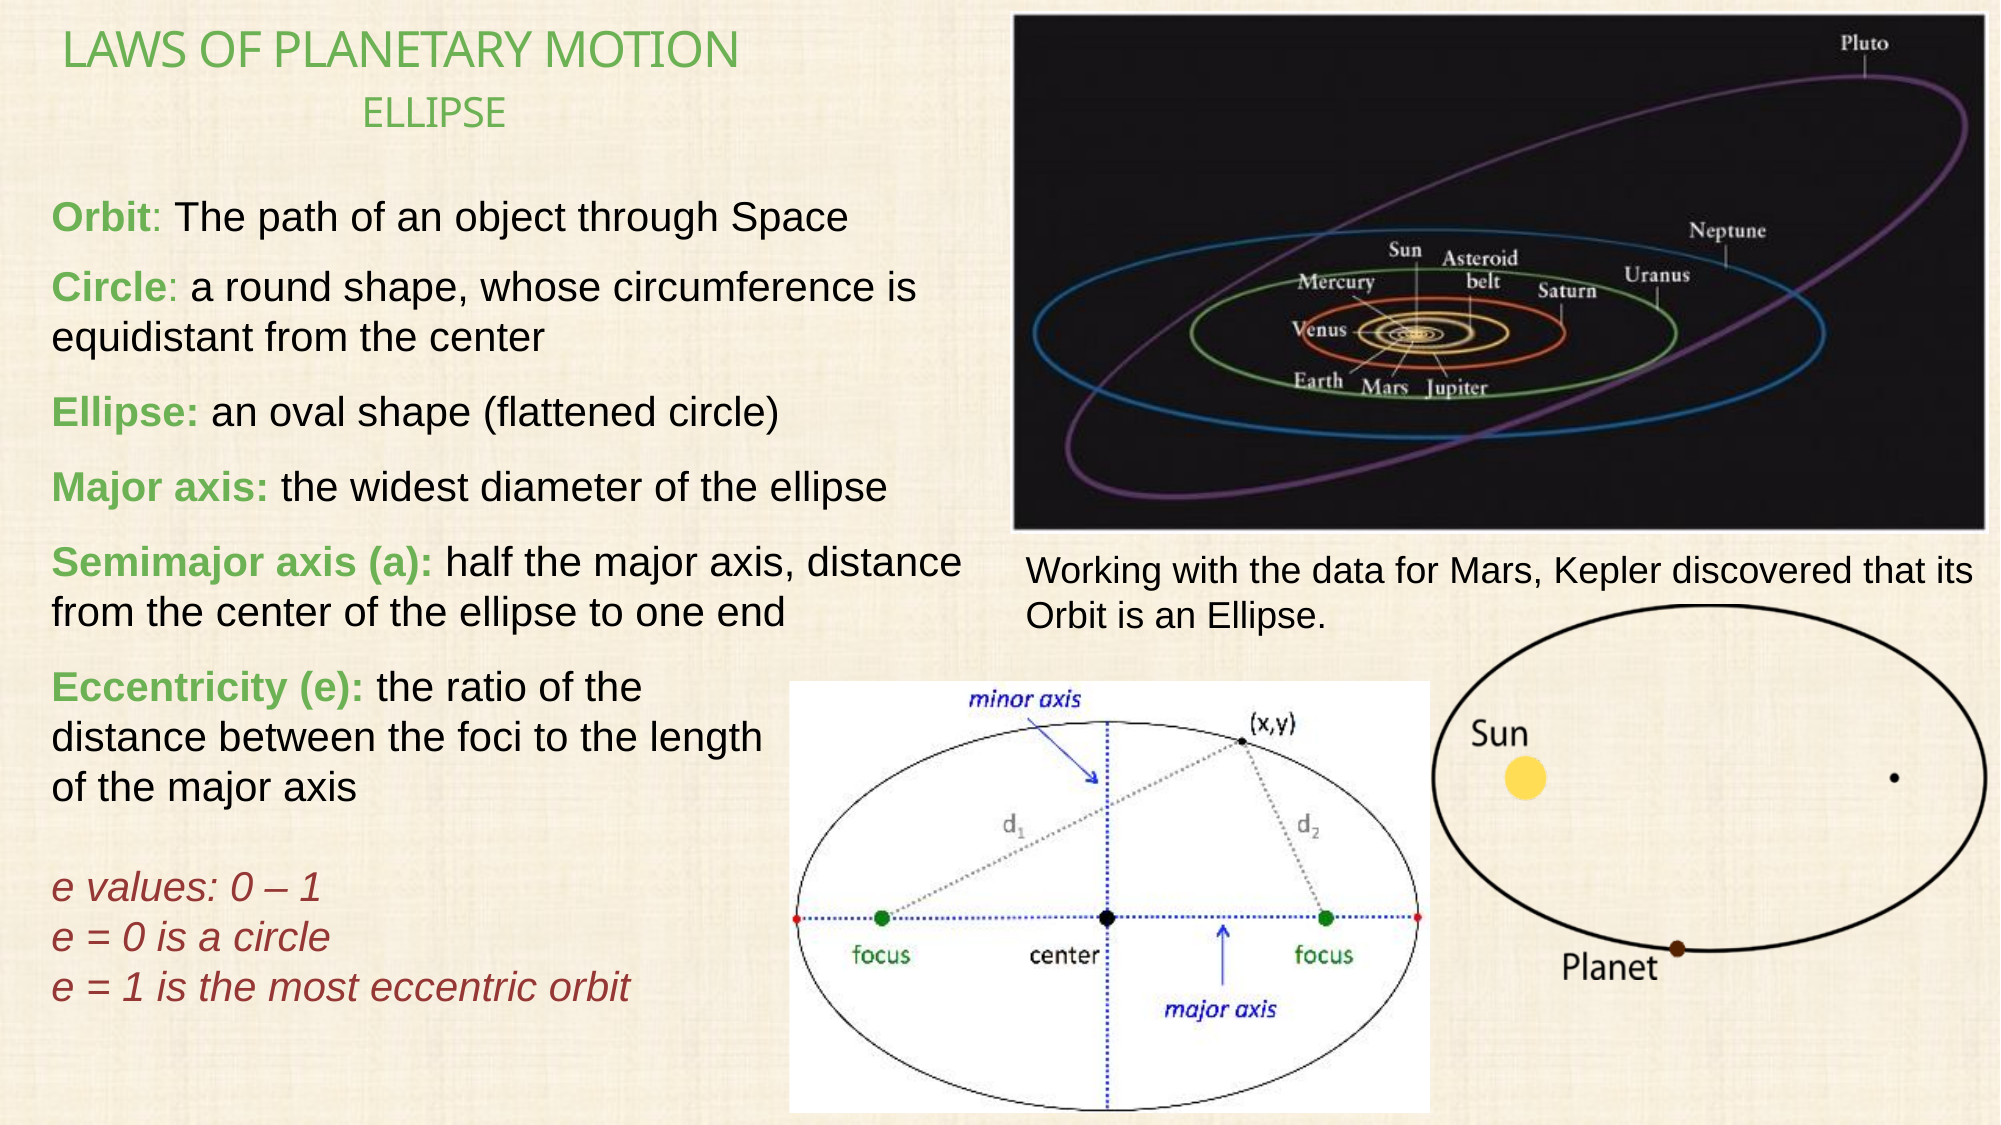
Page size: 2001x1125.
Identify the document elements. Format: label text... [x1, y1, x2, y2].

picture [788, 603, 1990, 1114]
title Laws of planetary motion Ellipse [46, 0, 947, 146]
picture [1010, 11, 1990, 535]
text_box Orbit: The path of an object through Space Circle: a round shape, whose circumference is equidistant from the center Ellipse: an oval shape (flattened circle) Major axis: the widest diameter of the ellipse Semimajor axis (a): half the major axis, distance from the center of the ellipse to one end Eccentricity (e): the ratio of the distance between the foci to the length of the major axis e values: 0 – 1 e = 0 is a circle e = 1 is the most eccentric orbit [36, 181, 990, 1017]
text_box Working with the data for Mars, Kepler discovered that its Orbit is an Ellipse. [1010, 538, 2000, 643]
